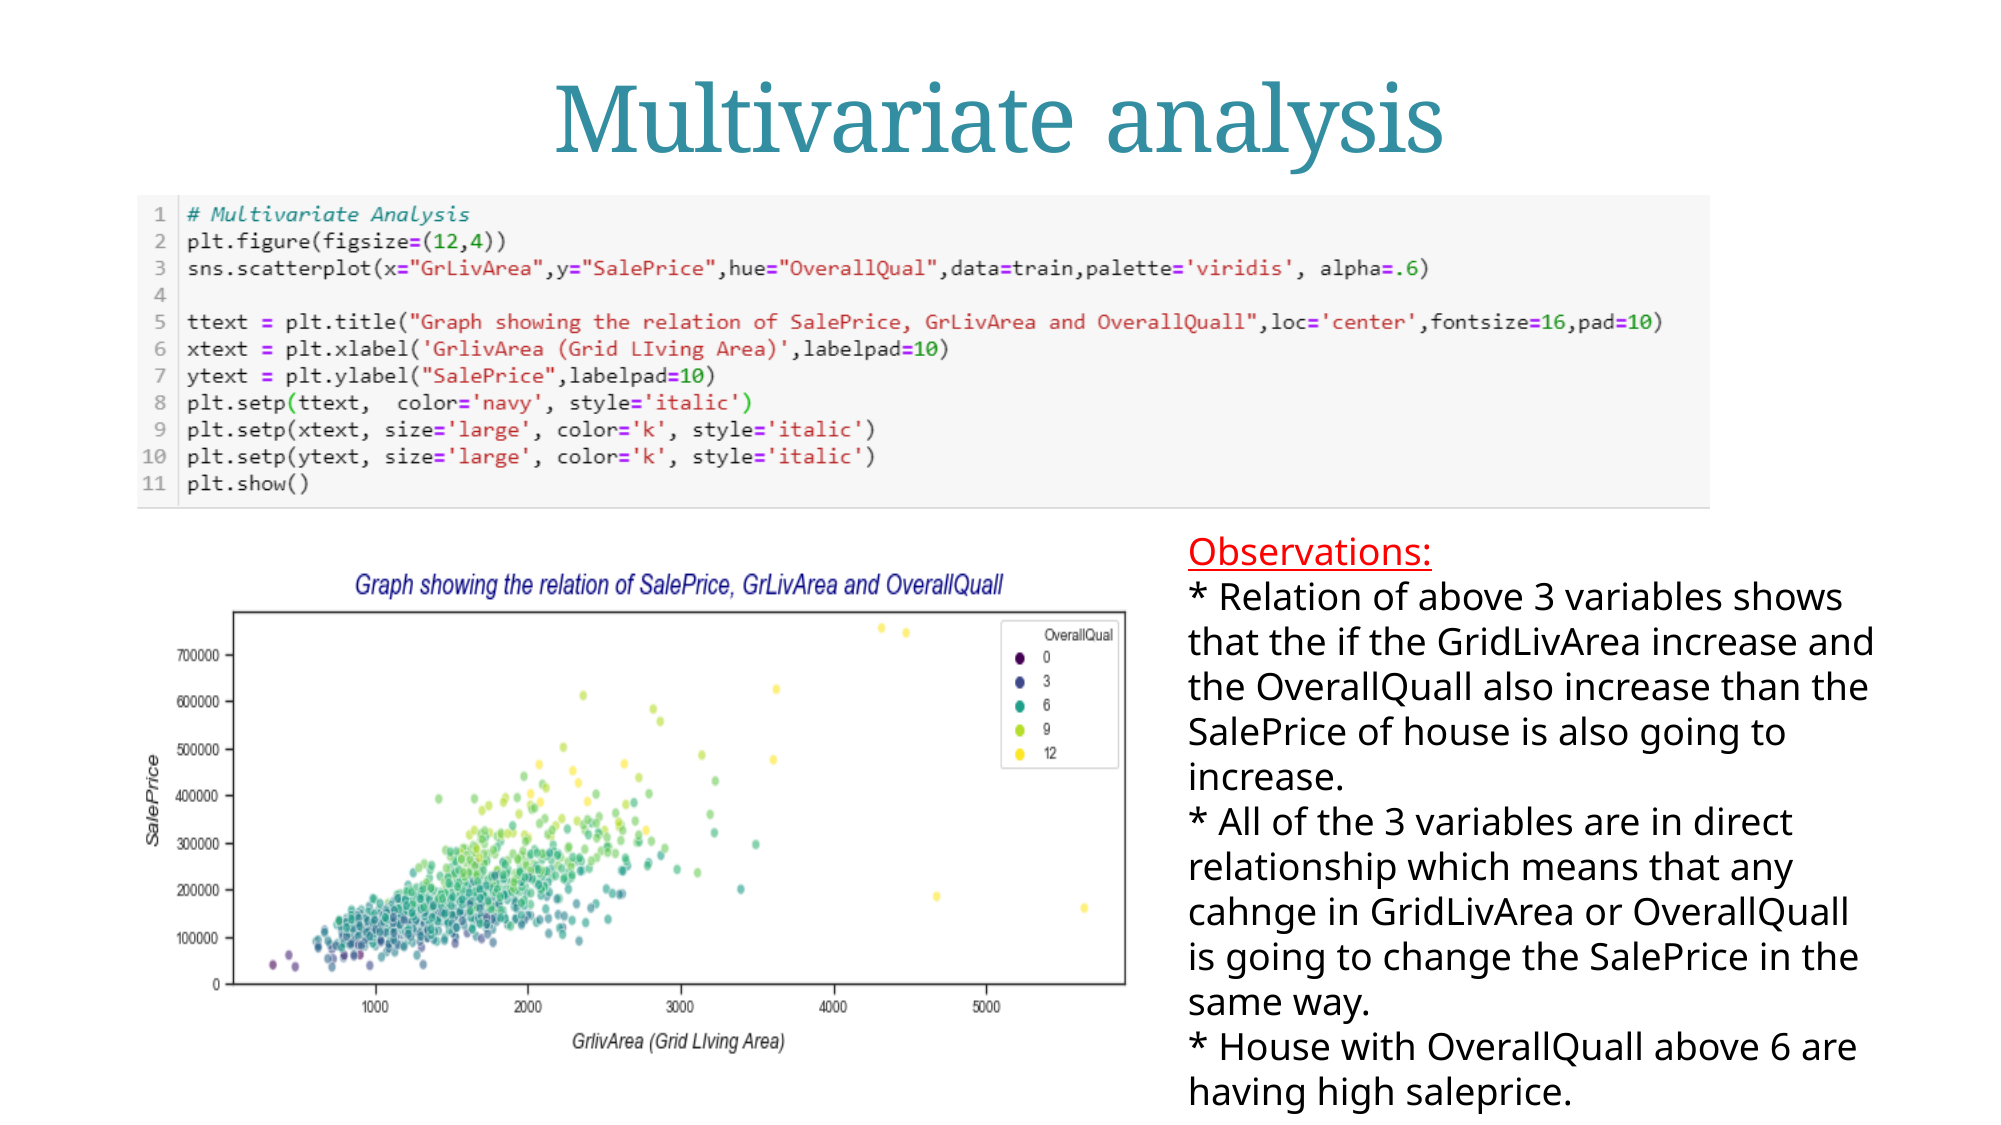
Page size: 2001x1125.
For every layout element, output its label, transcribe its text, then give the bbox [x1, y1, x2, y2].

picture [137, 562, 1134, 1066]
title Multivariate analysis [137, 59, 1863, 182]
text_box Observations: * Relation of above 3 variables shows that the if the GridLivArea increase and the OverallQuall also increase than the SalePrice of house is also going to increase. * All of the 3 variables are in direct relationship which means that any cahnge in GridLivArea or OverallQuall is going to change the SalePrice in the same way. * House with OverallQuall above 6 are having high saleprice. [1173, 520, 1894, 1121]
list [137, 194, 1711, 517]
